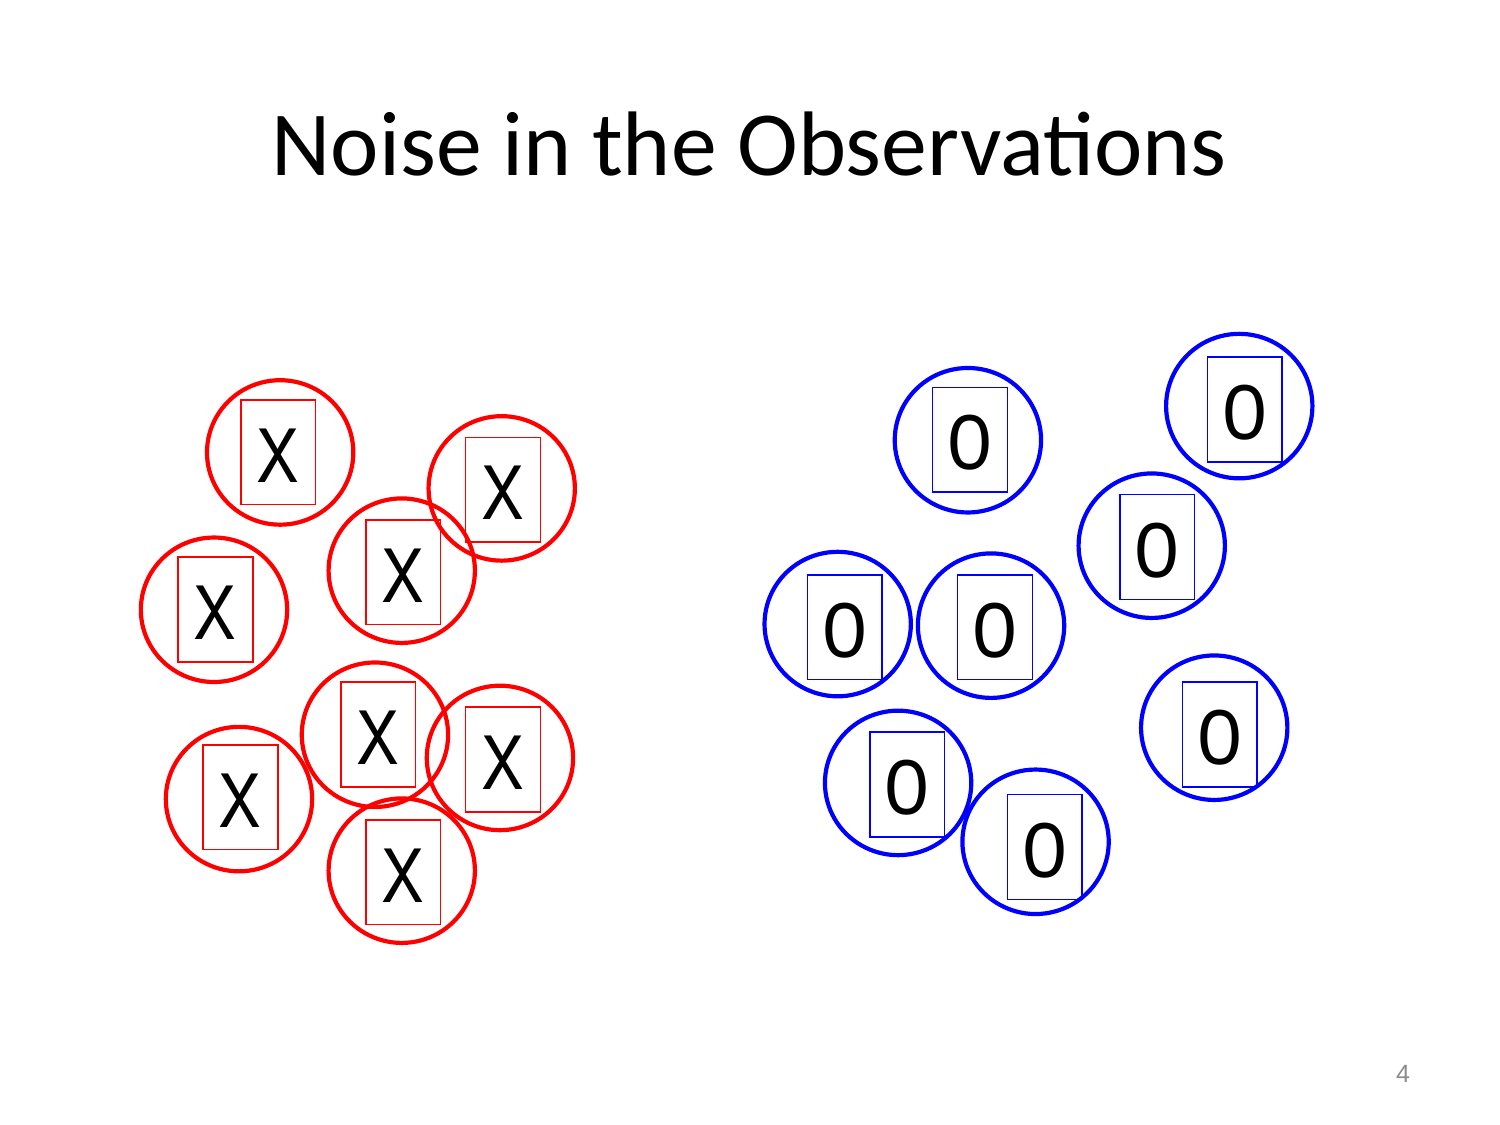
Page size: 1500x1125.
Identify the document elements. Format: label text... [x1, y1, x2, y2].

text_box [165, 726, 313, 872]
text_box [894, 367, 1042, 513]
text_box [962, 769, 1109, 915]
text_box [328, 498, 475, 643]
text_box [824, 710, 972, 856]
text_box [764, 551, 911, 697]
text_box [428, 416, 575, 561]
text_box [431, 685, 574, 831]
text_box [917, 553, 1065, 698]
text_box [301, 662, 449, 807]
text_box [1078, 473, 1225, 618]
text_box [206, 380, 354, 525]
text_box [1166, 333, 1313, 479]
text_box [140, 537, 288, 683]
slide_number 4 [1074, 1042, 1425, 1103]
text_box [328, 799, 475, 943]
text_box [1141, 655, 1288, 800]
title Noise in the Observations [75, 45, 1425, 233]
